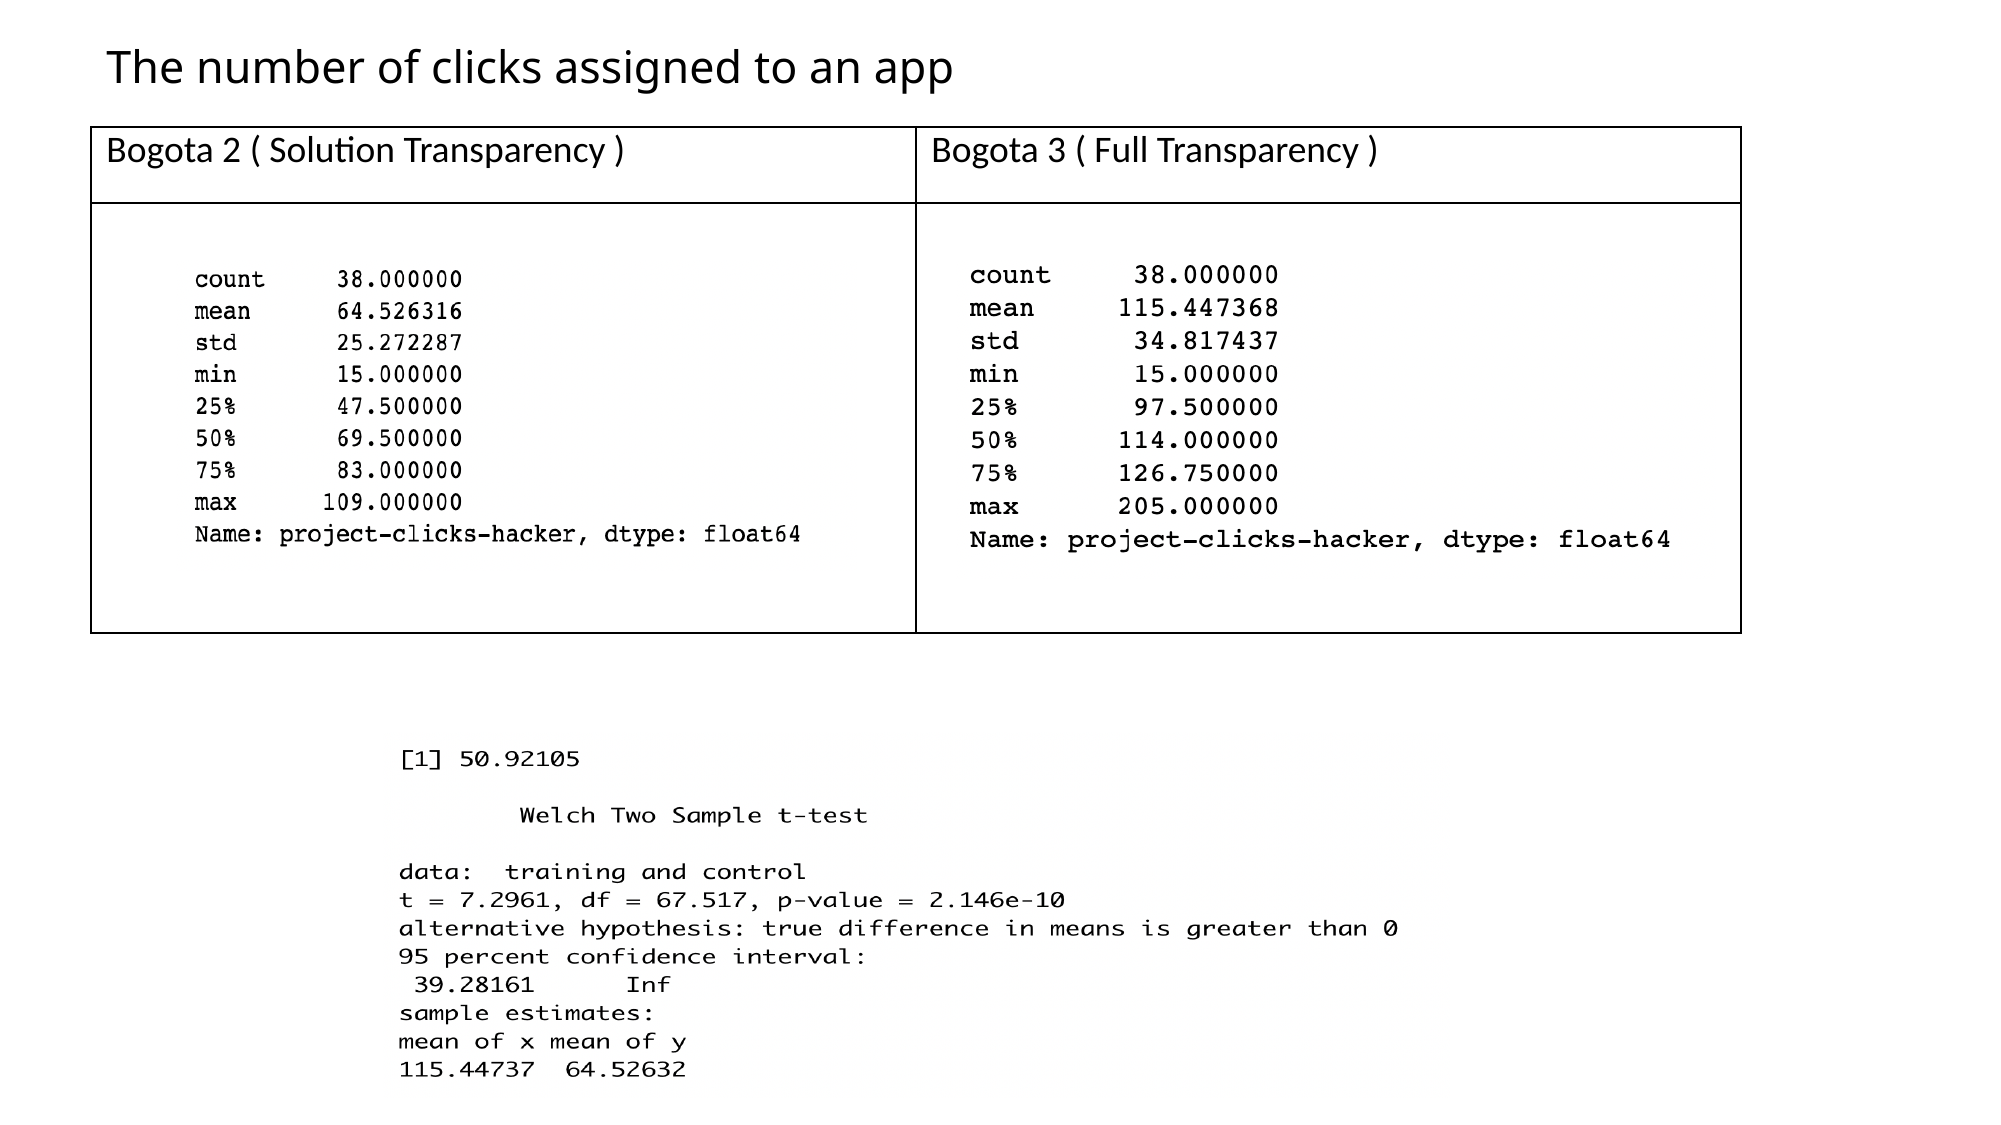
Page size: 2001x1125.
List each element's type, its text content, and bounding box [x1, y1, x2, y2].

table_cell [92, 204, 915, 632]
title The number of clicks assigned to an app [91, 0, 2000, 205]
picture [176, 260, 857, 572]
picture [383, 732, 1450, 1098]
picture [956, 260, 1716, 579]
table_cell [917, 204, 1740, 632]
table_header Bogota 2 ( Solution Transparency ) [92, 128, 915, 202]
table_header Bogota 3 ( Full Transparency ) [917, 128, 1740, 202]
